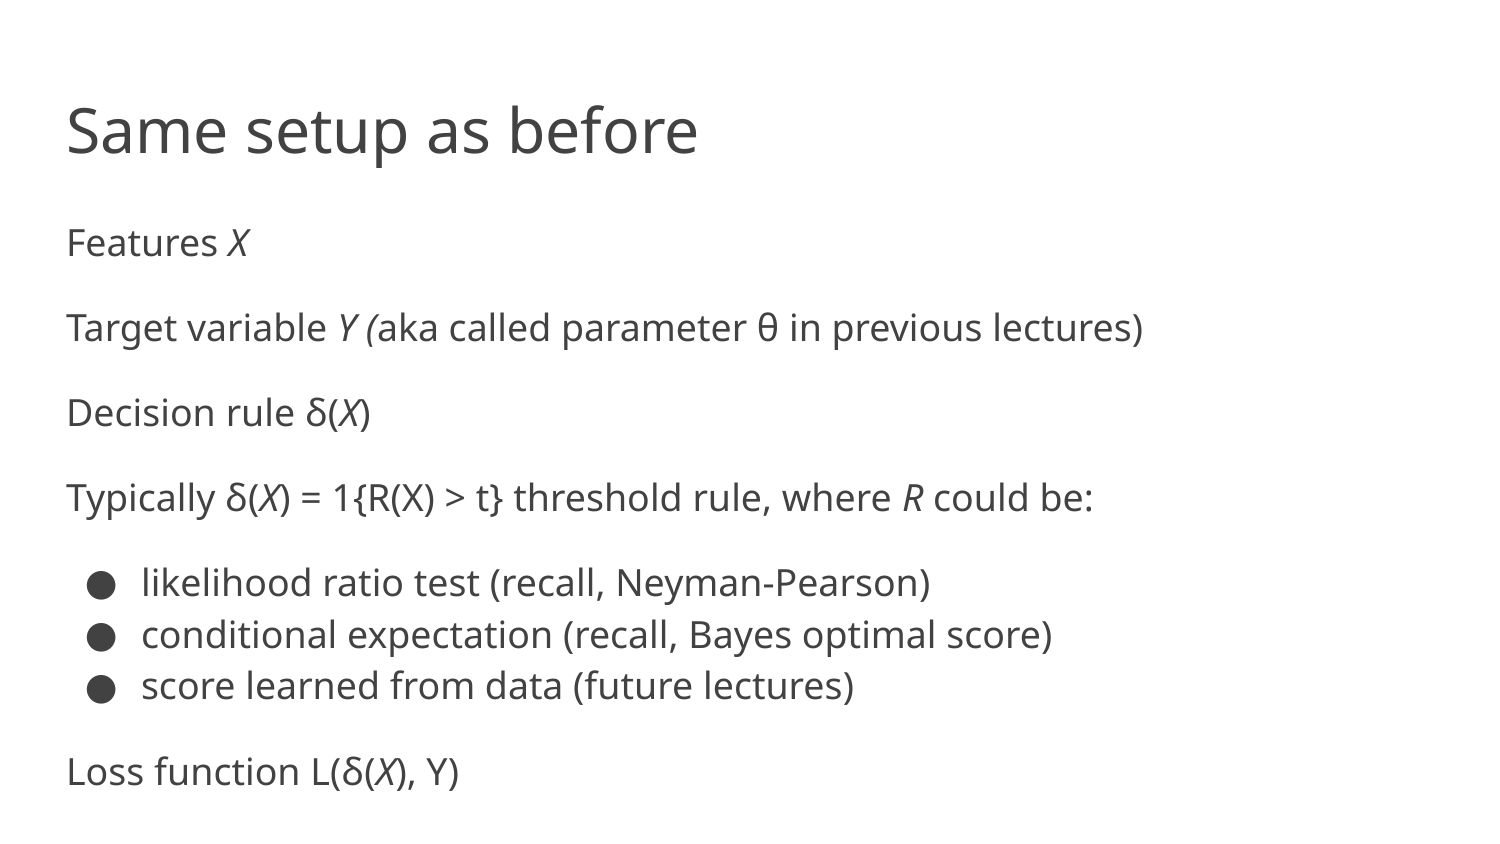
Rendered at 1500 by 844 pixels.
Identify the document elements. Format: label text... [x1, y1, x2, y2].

title Same setup as before [51, 61, 1449, 182]
list Features X Target variable Y (aka called parameter θ in previous lectures) Decision rule δ(X) Typically δ(X) = 1{R(X) > t} threshold rule, where R could be: likelihood ratio test (recall, Neyman-Pearson) conditional expectation (recall, Bayes optimal score) score learned from data (future lectures) Loss function L(δ(X), Y) [51, 197, 1449, 706]
